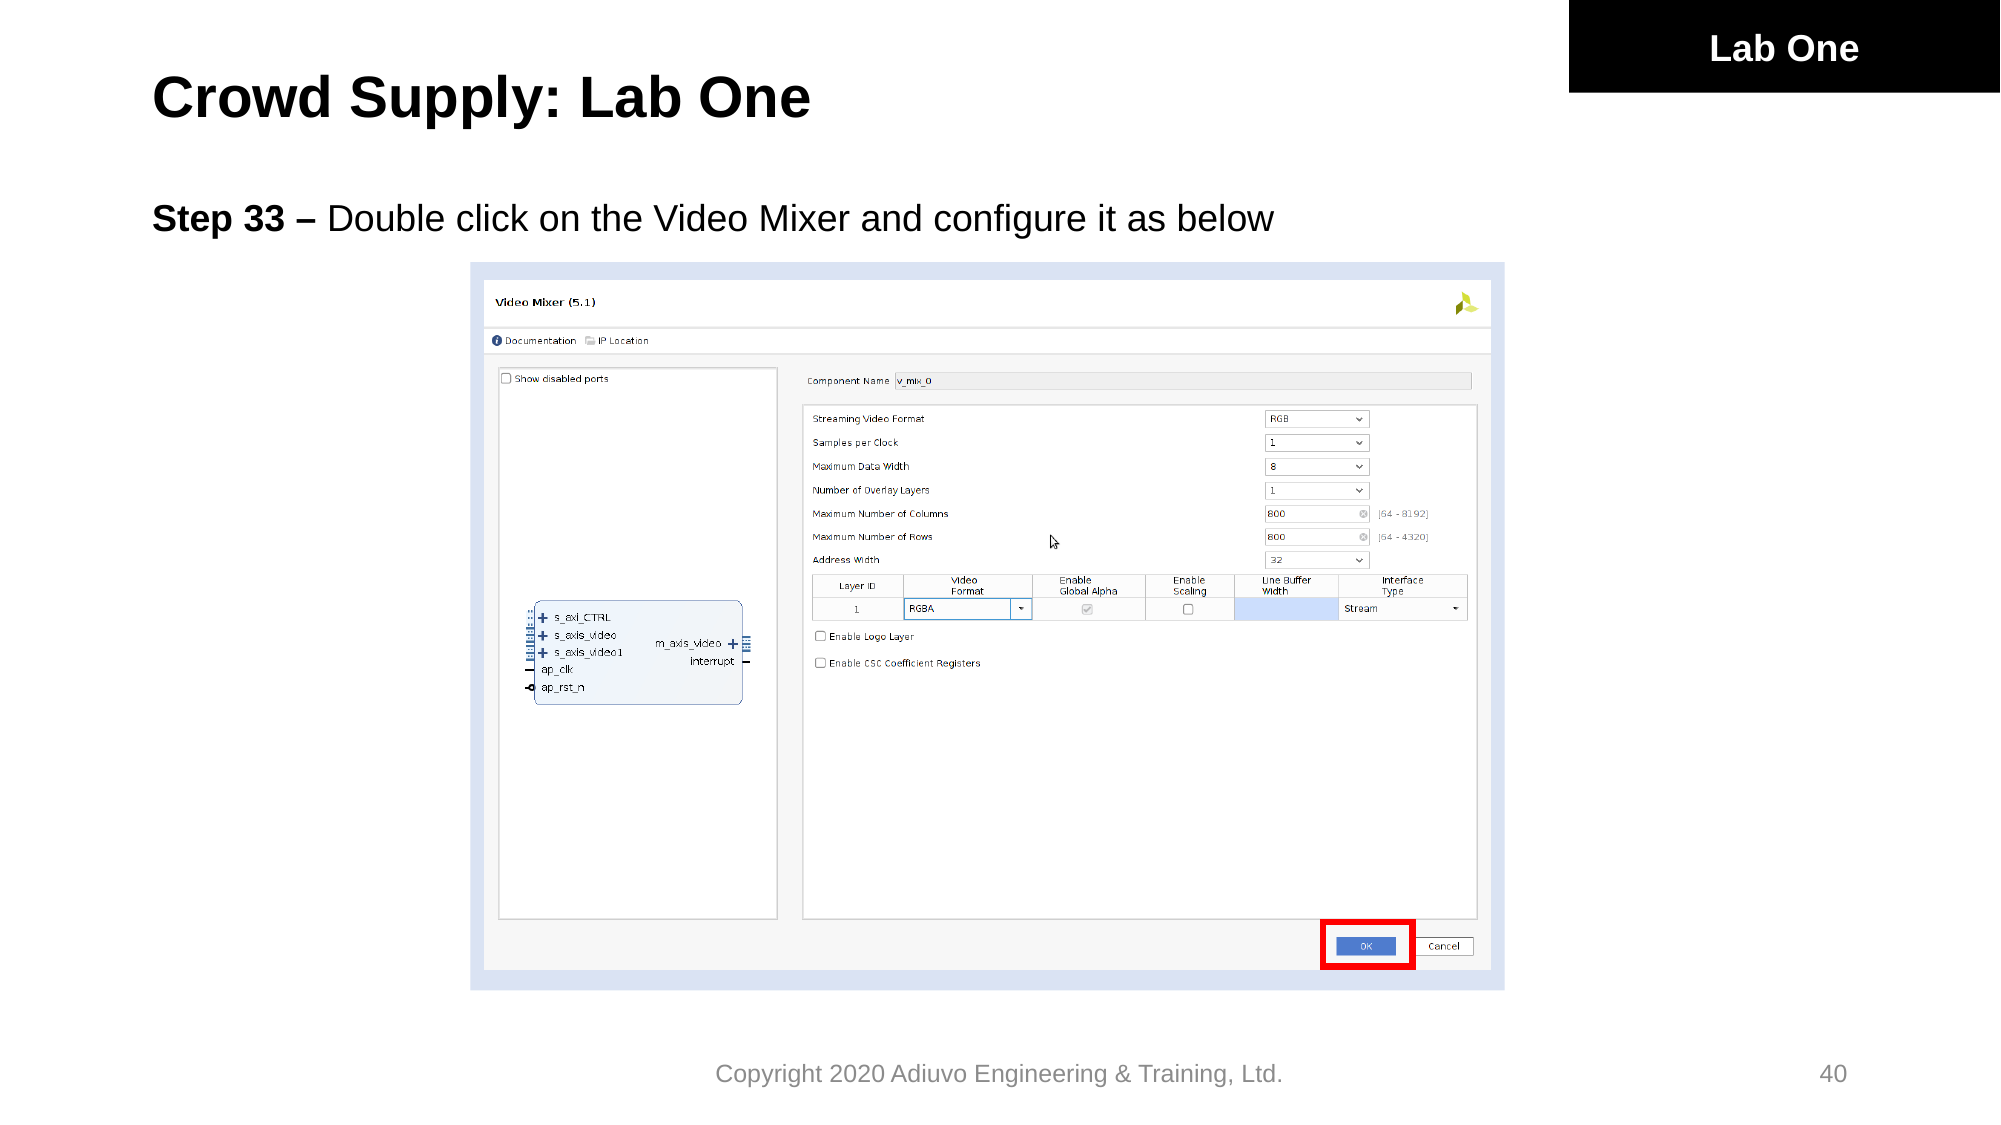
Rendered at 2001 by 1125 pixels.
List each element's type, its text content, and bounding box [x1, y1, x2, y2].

text_box [469, 261, 1506, 992]
footer Copyright 2020 Adiuvo Engineering & Training, Ltd. [662, 1042, 1338, 1103]
title Crowd Supply: Lab One [137, 59, 1863, 153]
picture [484, 280, 1491, 970]
slide_number 40 [1412, 1042, 1863, 1103]
text_box Step 33 – Double click on the Video Mixer and configure it as below [137, 186, 1863, 247]
text_box Lab One [1568, 0, 2000, 94]
